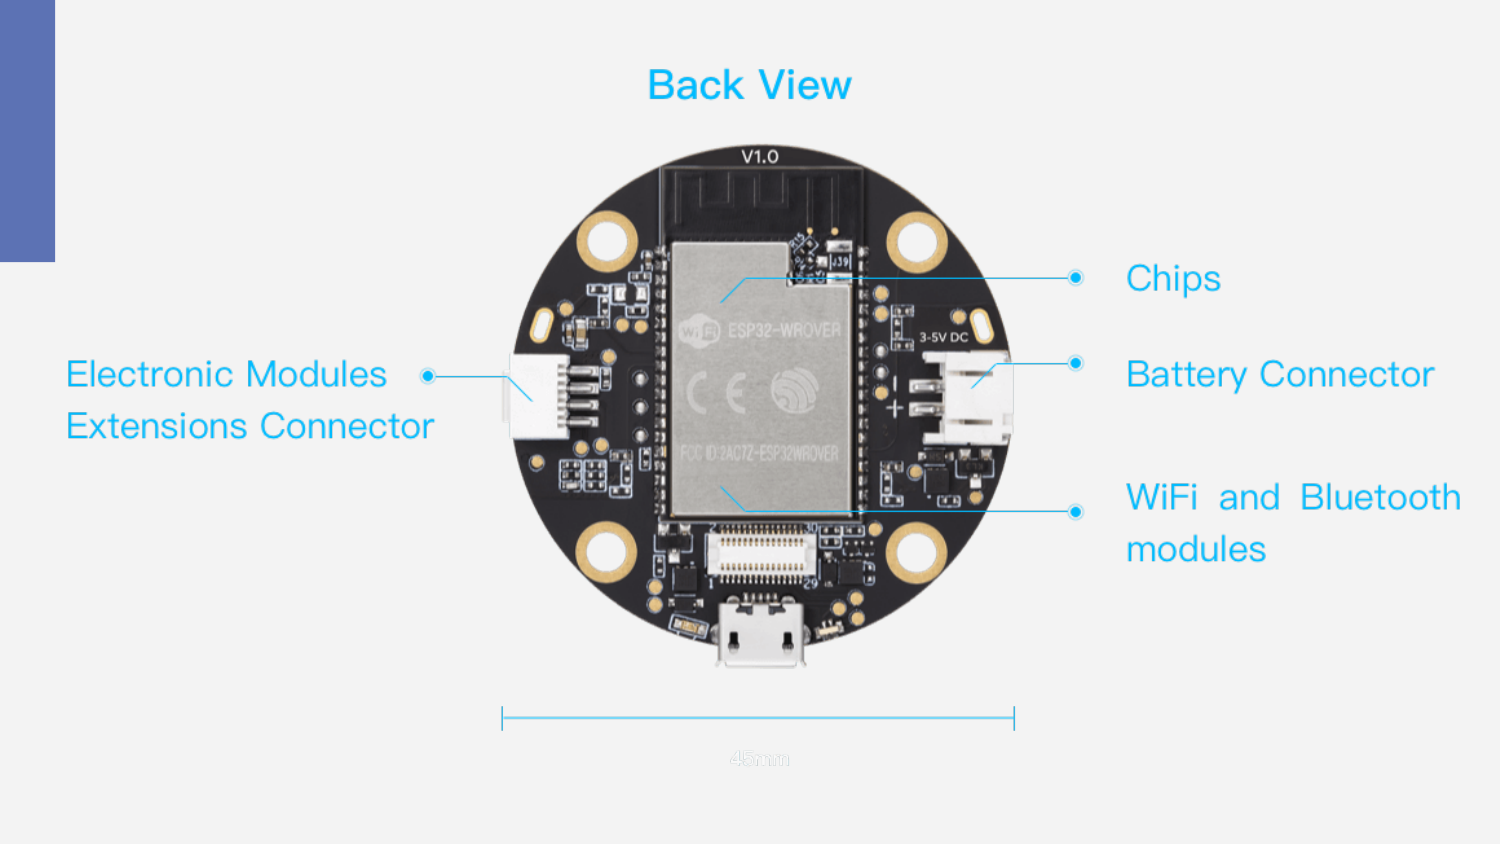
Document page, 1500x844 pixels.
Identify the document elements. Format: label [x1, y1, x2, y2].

picture [0, 46, 1500, 798]
